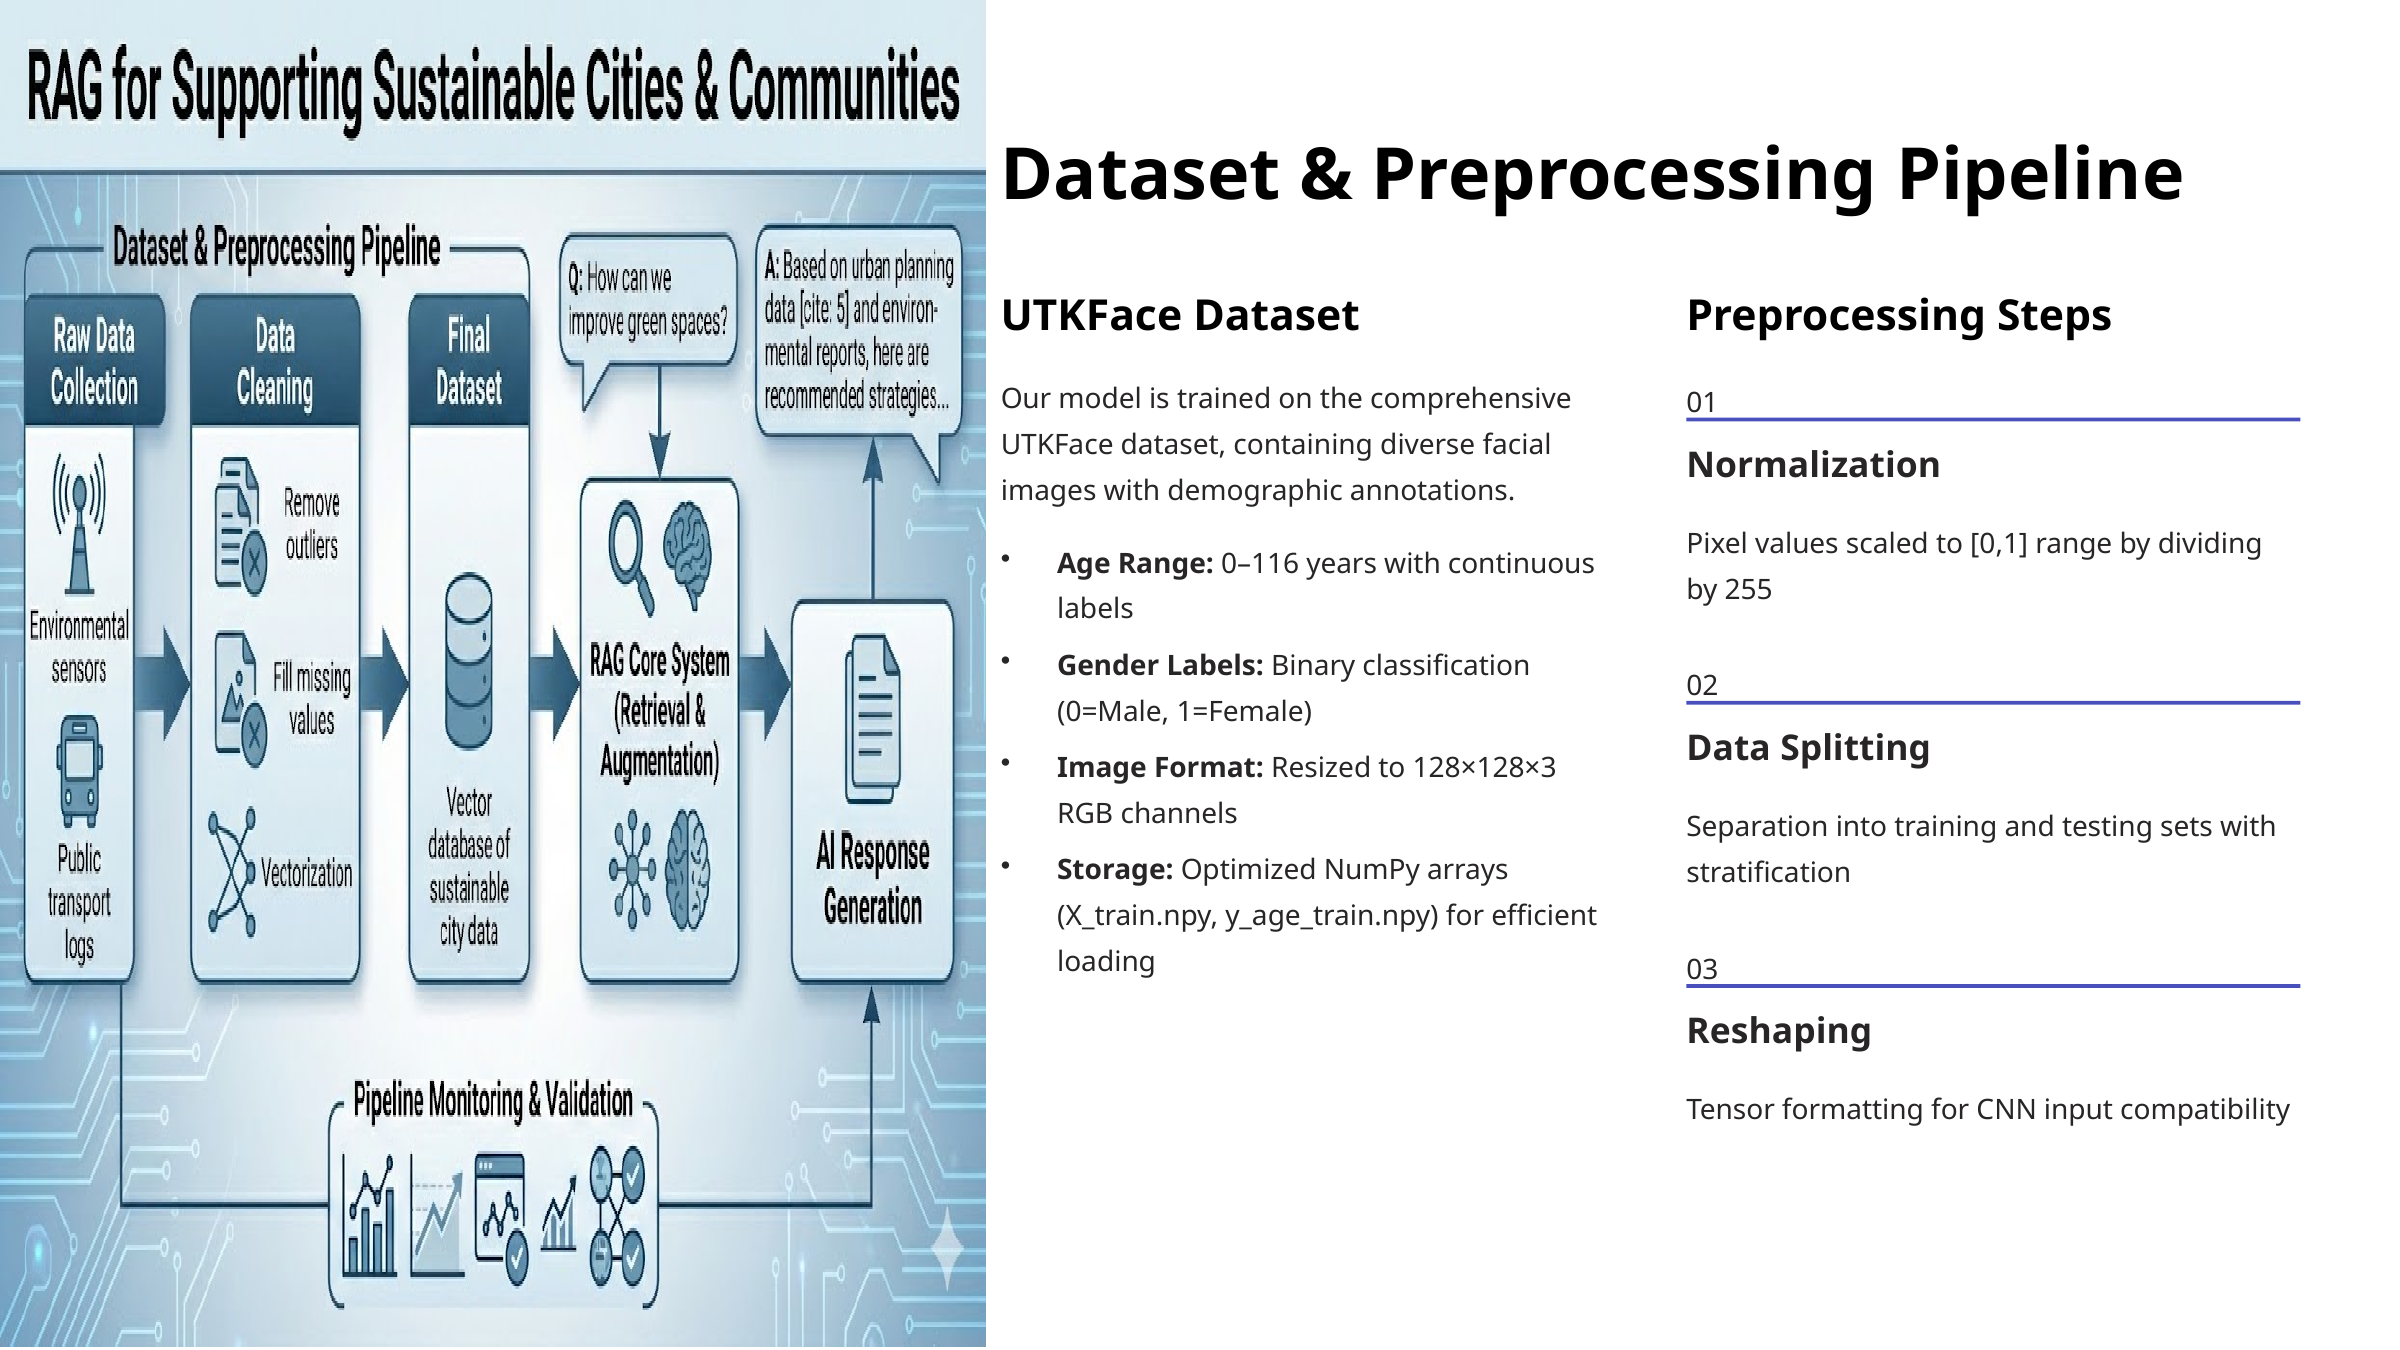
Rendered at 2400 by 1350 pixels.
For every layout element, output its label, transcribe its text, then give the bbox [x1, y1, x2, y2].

text_box Data Splitting [1686, 722, 2047, 768]
text_box Reshaping [1686, 1005, 2047, 1051]
text_box Storage: Optimized NumPy arrays (X_train.npy, y_age_train.npy) for efficient loading [1000, 839, 1615, 978]
text_box Our model is trained on the comprehensive UTKFace dataset, containing diverse facial images with demographic annotations. [1000, 368, 1615, 507]
picture [0, 0, 986, 1347]
text_box Preprocessing Steps [1686, 286, 2123, 340]
text_box [1686, 417, 2301, 422]
text_box UTKFace Dataset [1000, 286, 1433, 340]
text_box Normalization [1686, 439, 2047, 485]
text_box 01 [1686, 372, 1716, 409]
text_box Dataset & Preprocessing Pipeline [1000, 124, 2163, 215]
text_box Tensor formatting for CNN input compatibility [1686, 1079, 2301, 1172]
text_box [1686, 700, 2301, 705]
text_box [1686, 984, 2301, 988]
text_box Pixel values scaled to [0,1] range by dividing by 255 [1686, 513, 2301, 606]
text_box 03 [1686, 938, 1716, 975]
text_box Gender Labels: Binary classification (0=Male, 1=Female) [1000, 635, 1615, 728]
text_box 02 [1686, 655, 1716, 692]
text_box Age Range: 0–116 years with continuous labels [1000, 532, 1615, 625]
text_box Image Format: Resized to 128×128×3 RGB channels [1000, 737, 1615, 830]
text_box Separation into training and testing sets with stratification [1686, 796, 2301, 889]
